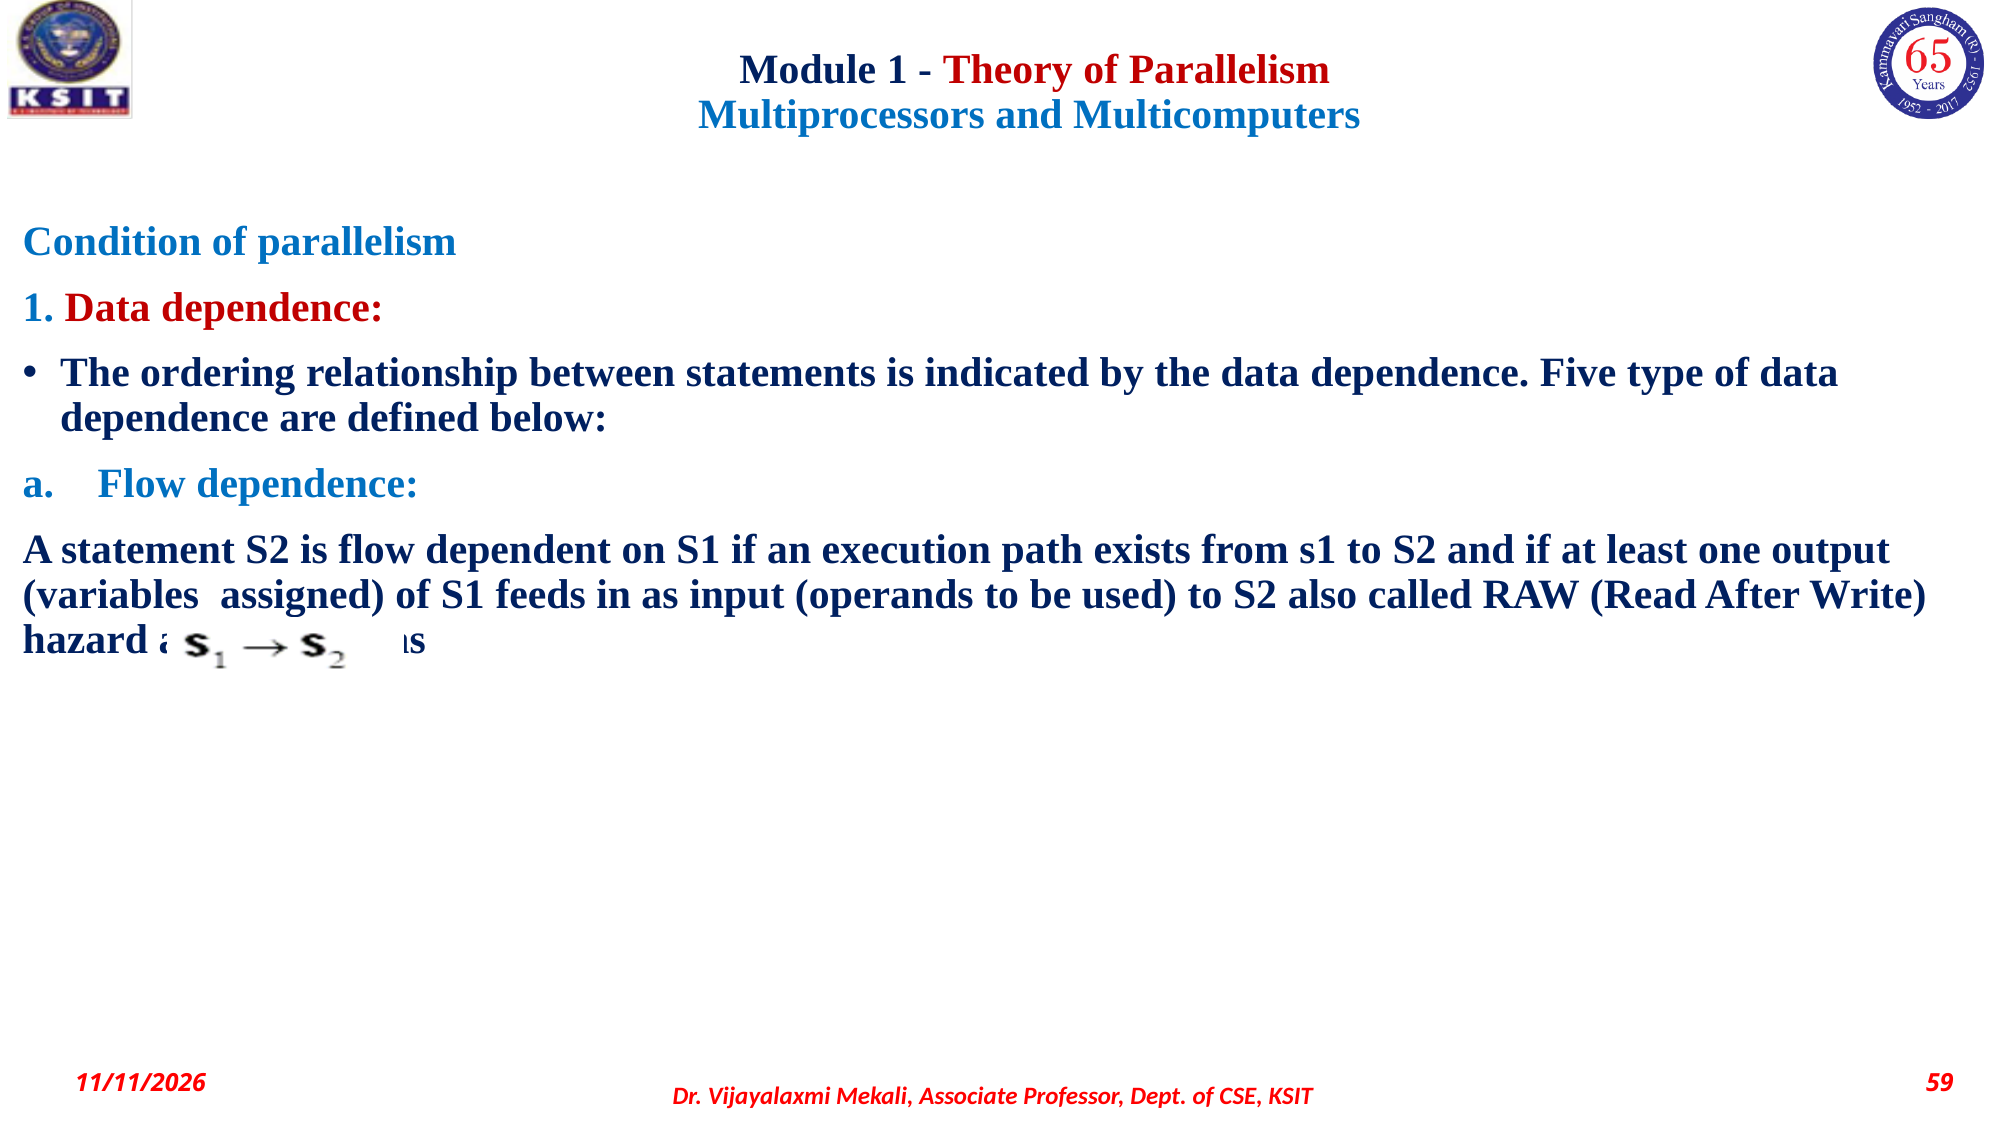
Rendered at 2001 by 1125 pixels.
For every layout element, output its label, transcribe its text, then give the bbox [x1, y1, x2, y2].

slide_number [60, 1053, 511, 1114]
picture [1871, 5, 1986, 121]
slide_number 59 [1910, 1053, 2000, 1114]
picture [167, 617, 404, 689]
list Condition of parallelism 1. Data dependence: The ordering relationship between statements is indicated by the data dependence. Five type of data dependence are defined below: Flow dependence: A statement S2 is flow dependent on S1 if an execution path exists from s1 to S2 and if at least one output (variables assigned) of S1 feeds in as input (operands to be used) to S2 also called RAW (Read After Write) hazard and denoted as [7, 140, 2000, 1022]
picture [7, 0, 135, 121]
footer Dr. Vijayalaxmi Mekali, Associate Professor, Dept. of CSE, KSIT [494, 1065, 1493, 1125]
title Module 1 - Theory of Parallelism Multiprocessors and Multicomputers [417, 10, 1663, 121]
